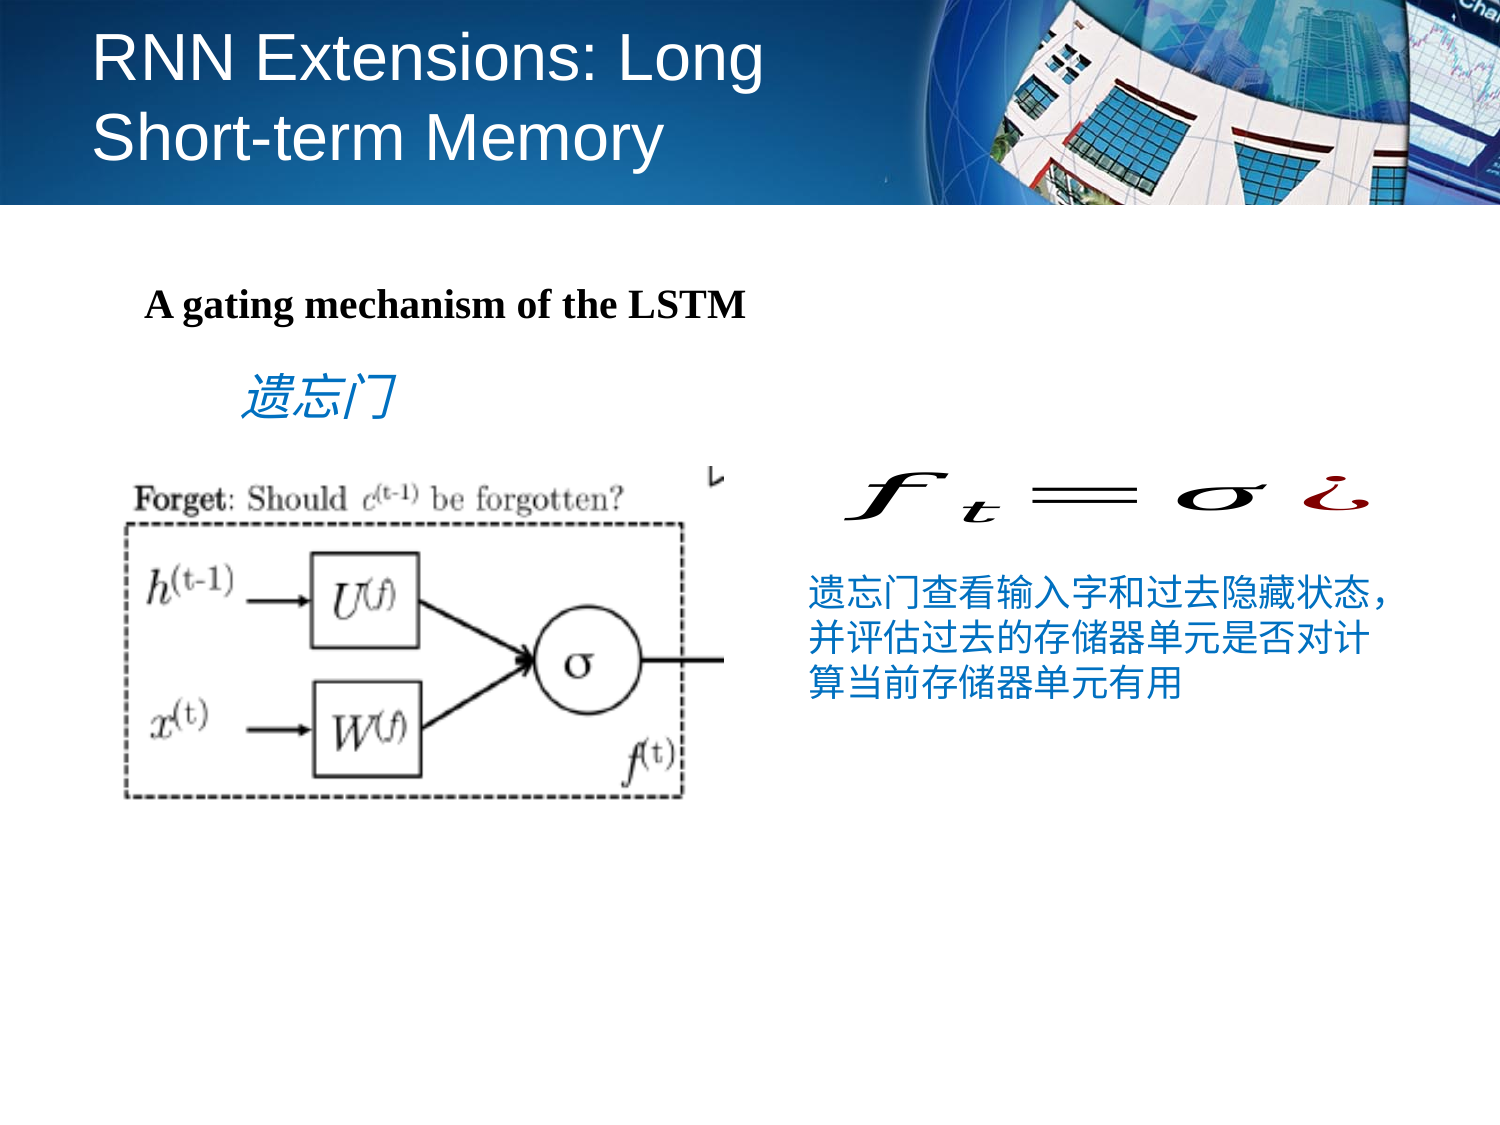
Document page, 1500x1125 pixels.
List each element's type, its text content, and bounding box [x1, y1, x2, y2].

text_box A gating mechanism of the LSTM [129, 269, 773, 334]
text_box 遗忘门查看输入字和过去隐藏状态，并评估过去的存储器单元是否对计算当前存储器单元有用 [793, 561, 1415, 712]
picture [0, 0, 1500, 205]
title RNN Extensions: Long Short-term Memory [76, 0, 1427, 188]
text_box 遗忘门 [225, 357, 522, 433]
picture [111, 466, 724, 820]
